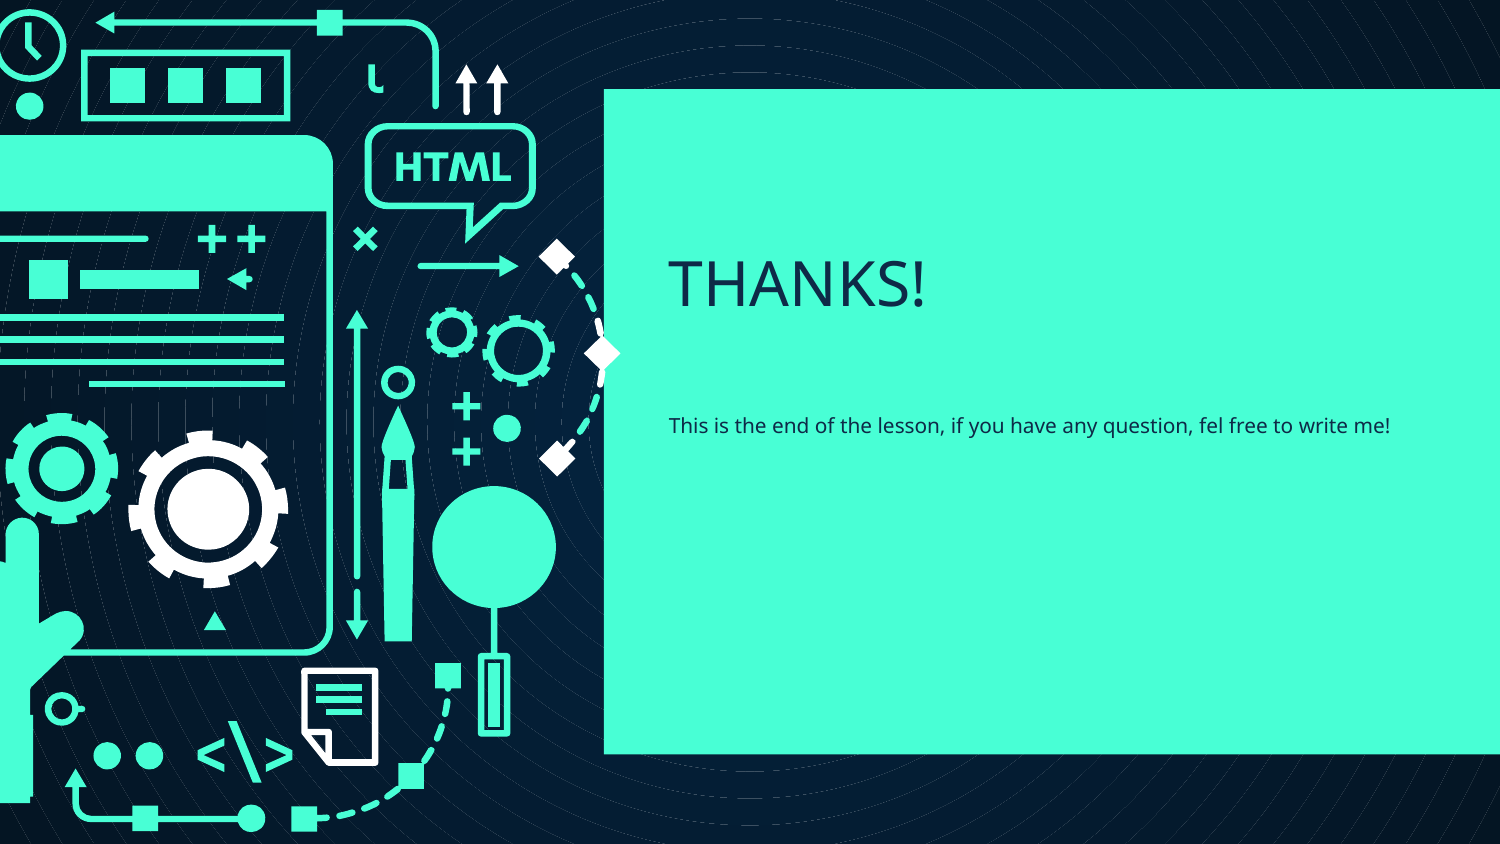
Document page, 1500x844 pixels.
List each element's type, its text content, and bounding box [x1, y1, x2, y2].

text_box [0, 0, 621, 833]
title THANKS! [653, 234, 1241, 334]
subtitle This is the end of the lesson, if you have any question, fel free to write me! [653, 397, 1409, 706]
